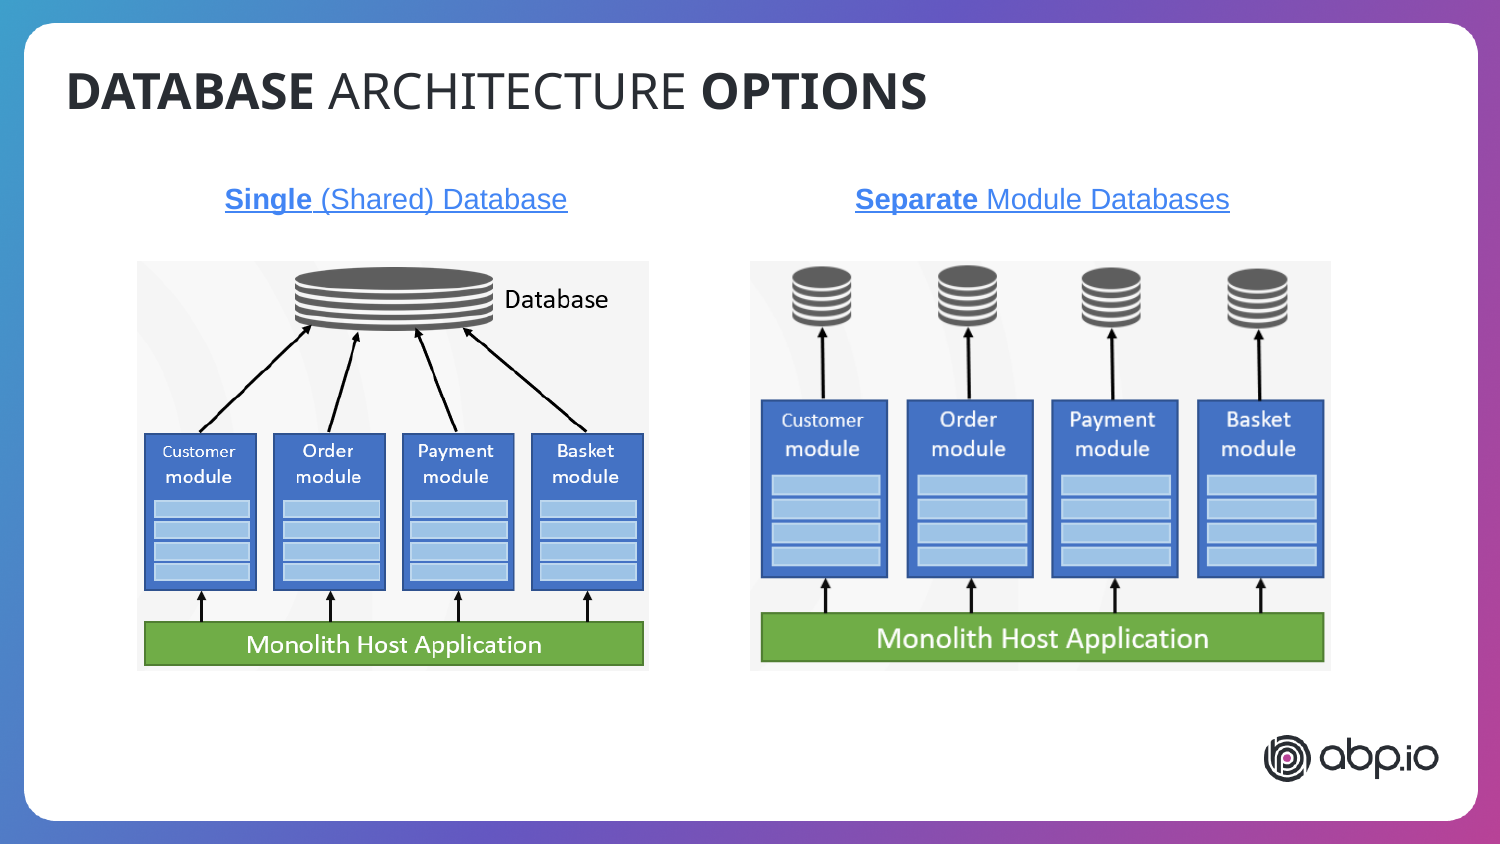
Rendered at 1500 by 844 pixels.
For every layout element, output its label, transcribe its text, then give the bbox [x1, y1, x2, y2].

text_box DATABASE ARCHITECTURE OPTIONS [50, 44, 1430, 136]
text_box Separate Module Databases [840, 172, 1246, 223]
text_box Single (Shared) Database [209, 172, 583, 223]
picture [0, 0, 1500, 844]
